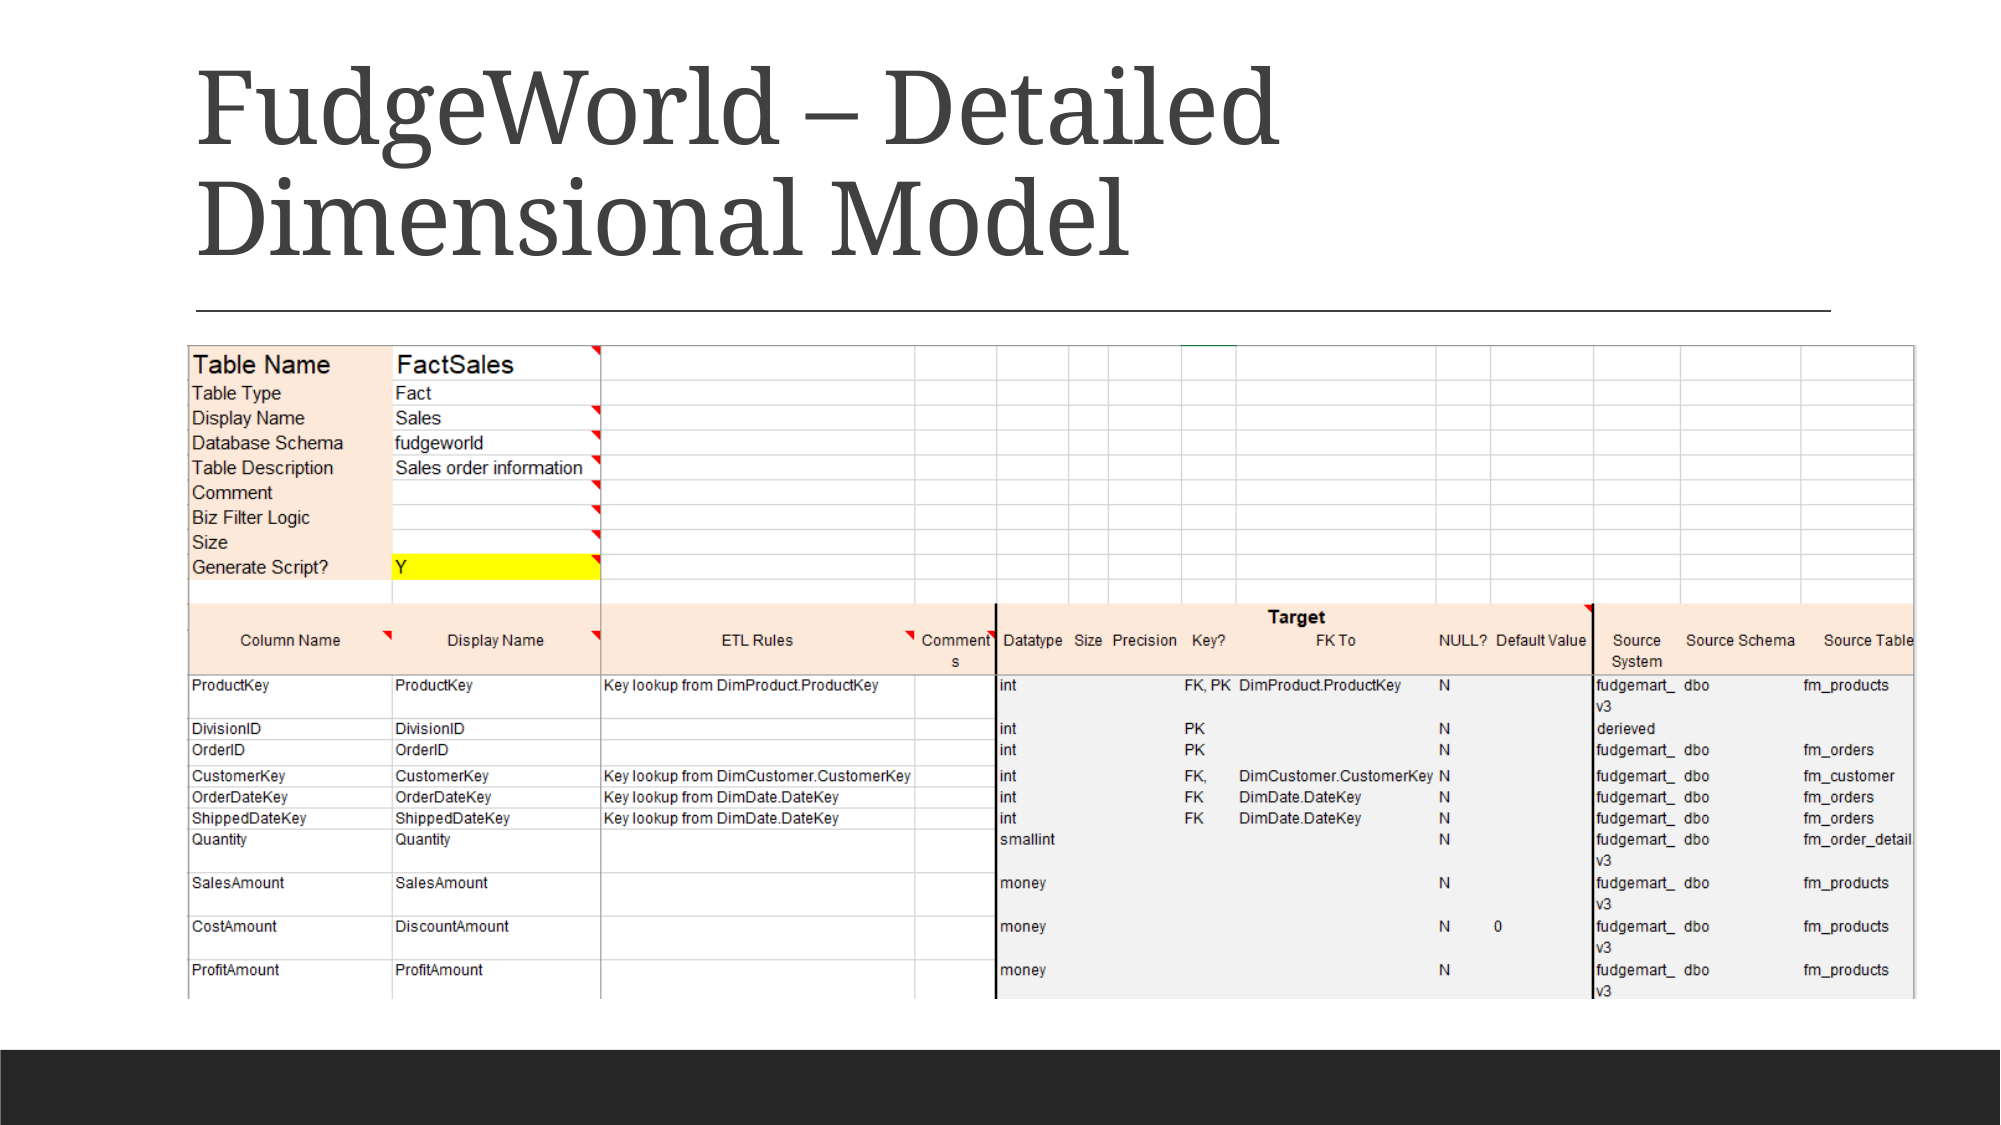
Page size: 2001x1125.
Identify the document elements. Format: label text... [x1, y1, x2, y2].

title FudgeWorld – Detailed Dimensional Model [180, 47, 1830, 285]
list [186, 345, 1917, 999]
